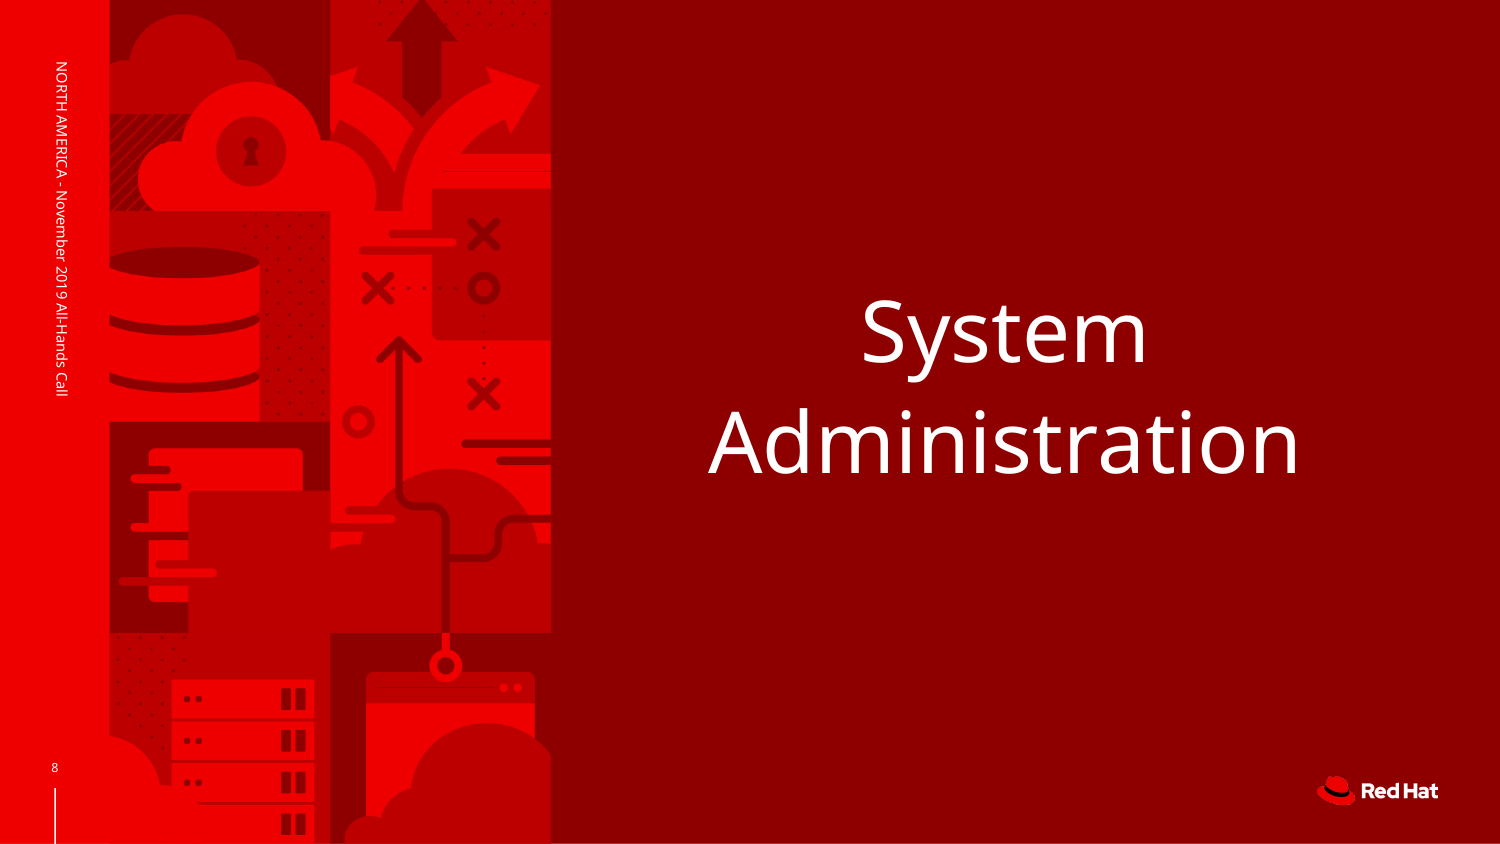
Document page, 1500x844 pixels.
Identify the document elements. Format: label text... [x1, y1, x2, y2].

picture [0, 0, 1500, 844]
subtitle NORTH AMERICA - November 2019 All-Hands Call [0, 0, 108, 634]
slide_number 8 [10, 759, 101, 777]
title System Administration [617, 269, 1394, 697]
